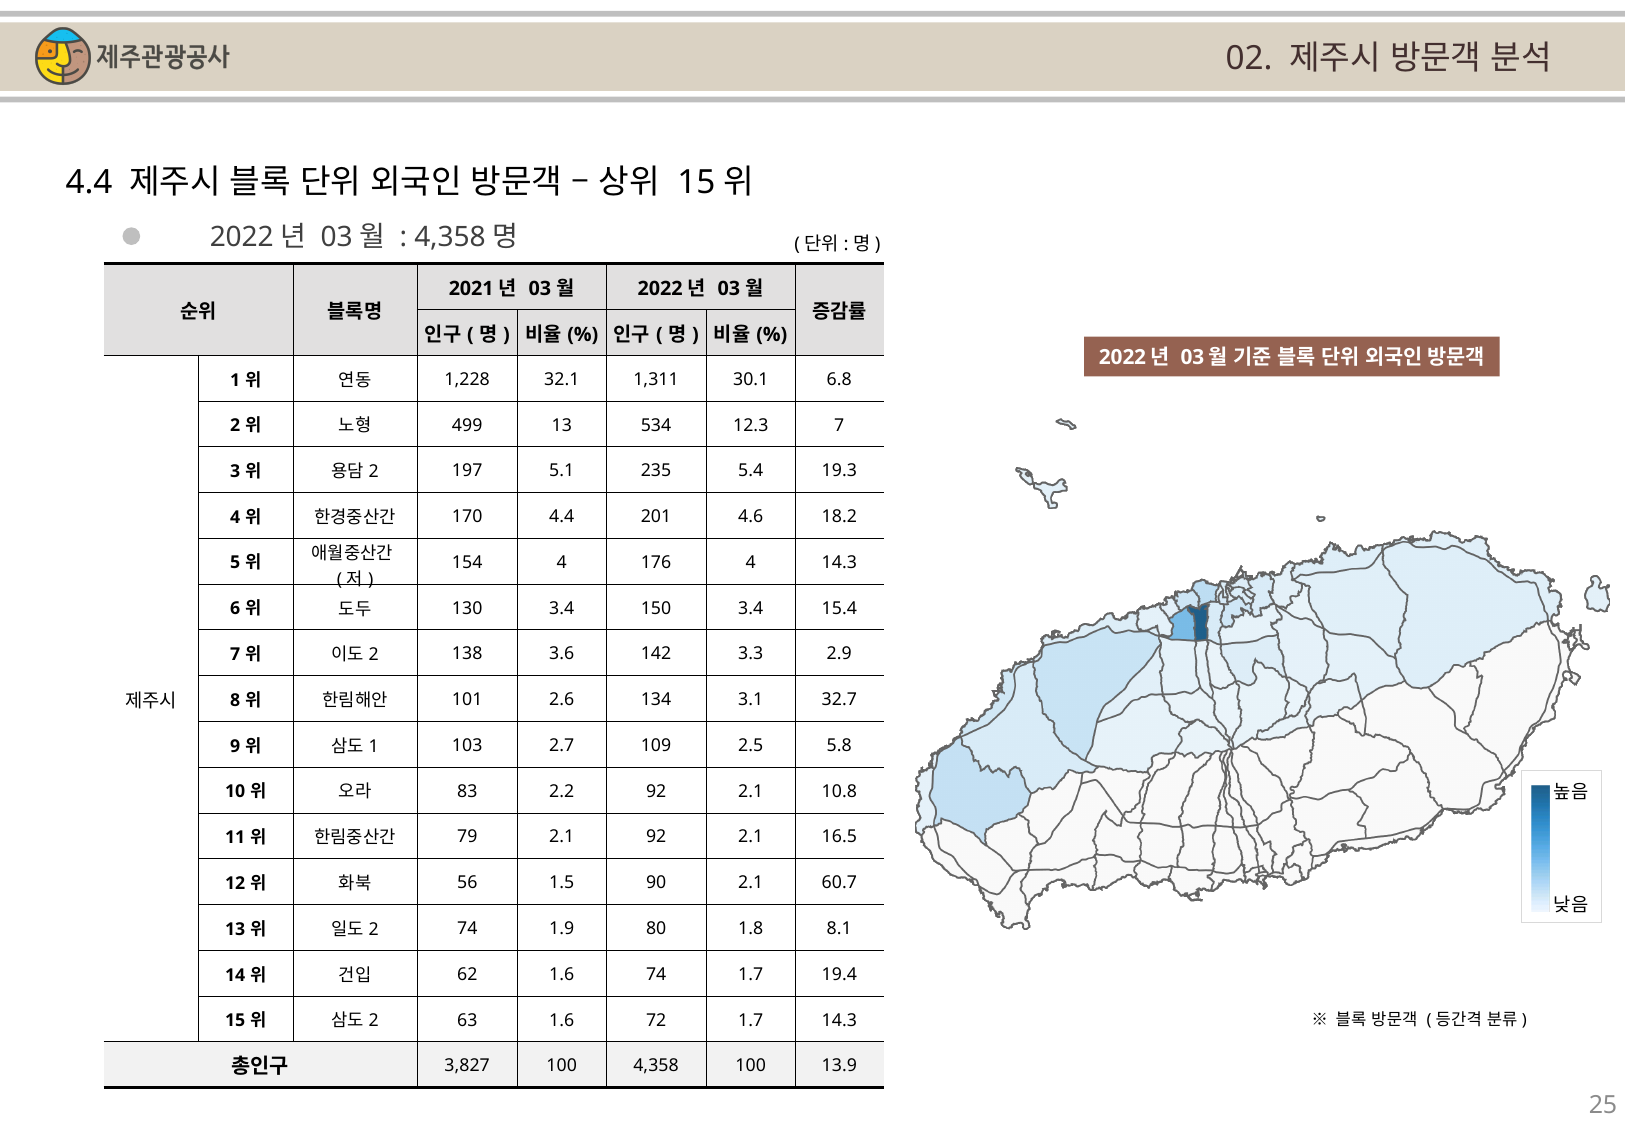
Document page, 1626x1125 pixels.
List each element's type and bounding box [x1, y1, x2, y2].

table_cell [294, 905, 417, 950]
table_cell [294, 585, 417, 629]
table_cell [199, 951, 293, 996]
table_cell [418, 447, 517, 492]
table_cell [199, 447, 293, 492]
table_cell [199, 402, 293, 446]
table_cell [796, 768, 884, 813]
table_cell [707, 814, 795, 858]
table_cell [707, 630, 795, 675]
table_cell [607, 768, 706, 813]
picture [31, 26, 232, 87]
table_cell [518, 768, 606, 813]
table_cell [607, 905, 706, 950]
table_cell [607, 447, 706, 492]
table_cell [796, 356, 884, 401]
table_cell [607, 310, 706, 355]
table_cell [418, 905, 517, 950]
table_cell [294, 402, 417, 446]
table_cell [418, 997, 517, 1041]
text_box [779, 224, 896, 262]
table_cell [294, 493, 417, 538]
table_cell [607, 585, 706, 629]
text_box [194, 210, 534, 260]
table_cell [707, 859, 795, 904]
table_cell [199, 859, 293, 904]
table_cell [707, 676, 795, 721]
table_cell [796, 676, 884, 721]
table_cell [418, 585, 517, 629]
table_cell [199, 768, 293, 813]
table_header [294, 265, 417, 355]
table_cell [418, 630, 517, 675]
table_cell [707, 951, 795, 996]
table_cell [796, 814, 884, 858]
table_cell [518, 402, 606, 446]
table_cell [518, 814, 606, 858]
table_cell [418, 356, 517, 401]
table_cell [518, 997, 606, 1041]
table_cell [294, 768, 417, 813]
table_cell [418, 493, 517, 538]
table_cell [199, 722, 293, 767]
table_cell [294, 722, 417, 767]
table_cell [518, 356, 606, 401]
table_cell [294, 630, 417, 675]
table_header [607, 265, 795, 309]
table_cell [418, 951, 517, 996]
table_cell [518, 676, 606, 721]
table_header [796, 265, 884, 355]
table_cell [707, 1042, 795, 1086]
text_box [1521, 770, 1618, 925]
table_cell [418, 402, 517, 446]
table_cell [199, 630, 293, 675]
table_cell [294, 356, 417, 401]
table_cell [796, 997, 884, 1041]
table_cell [199, 676, 293, 721]
table_cell [607, 814, 706, 858]
table_cell [518, 630, 606, 675]
text_box [1042, 28, 1595, 84]
table_cell [707, 402, 795, 446]
table_cell [796, 1042, 884, 1086]
table_cell [518, 493, 606, 538]
table_cell [199, 356, 293, 401]
table_cell [294, 539, 417, 584]
table_cell [607, 859, 706, 904]
table_cell [294, 447, 417, 492]
table_cell [707, 905, 795, 950]
table_cell [199, 814, 293, 858]
table_cell [707, 768, 795, 813]
table_cell [607, 997, 706, 1041]
table_cell [607, 539, 706, 584]
table_cell [518, 585, 606, 629]
table_cell [607, 493, 706, 538]
table_cell [707, 493, 795, 538]
text_box [50, 152, 1144, 208]
table_cell [707, 585, 795, 629]
table_cell [796, 539, 884, 584]
table_cell [707, 447, 795, 492]
table_cell [518, 859, 606, 904]
table_cell [199, 905, 293, 950]
table_cell [294, 814, 417, 858]
table_cell [707, 997, 795, 1041]
table_cell [418, 1042, 517, 1086]
slide_number [1251, 1063, 1618, 1123]
table_cell [104, 1042, 417, 1086]
table_cell [796, 585, 884, 629]
table_cell [418, 310, 517, 355]
table_cell [607, 676, 706, 721]
table_cell [518, 722, 606, 767]
table_cell [796, 493, 884, 538]
table_cell [607, 722, 706, 767]
table_cell [796, 905, 884, 950]
table_cell [796, 859, 884, 904]
table_cell [796, 630, 884, 675]
table_cell [518, 1042, 606, 1086]
table_cell [199, 585, 293, 629]
table_cell [796, 951, 884, 996]
table_cell [294, 676, 417, 721]
table_cell [607, 356, 706, 401]
table_cell [518, 310, 606, 355]
table_cell [418, 859, 517, 904]
table_header [418, 265, 606, 309]
table_cell [796, 402, 884, 446]
table_cell [104, 356, 198, 1041]
table_cell [199, 493, 293, 538]
table_cell [294, 859, 417, 904]
table_cell [294, 997, 417, 1041]
table_cell [607, 402, 706, 446]
picture [915, 236, 1610, 1112]
table_cell [518, 951, 606, 996]
table_cell [294, 951, 417, 996]
table_cell [418, 814, 517, 858]
table_cell [418, 539, 517, 584]
table_cell [418, 676, 517, 721]
table_cell [199, 539, 293, 584]
text_box [121, 226, 141, 246]
table_cell [518, 539, 606, 584]
table_cell [607, 951, 706, 996]
table_cell [707, 722, 795, 767]
table_cell [607, 1042, 706, 1086]
table_cell [707, 539, 795, 584]
table_cell [607, 630, 706, 675]
table_cell [707, 310, 795, 355]
table_cell [418, 768, 517, 813]
table_header [104, 265, 293, 355]
table_cell [518, 905, 606, 950]
table_cell [418, 722, 517, 767]
table_cell [796, 722, 884, 767]
table_cell [518, 447, 606, 492]
table_cell [796, 447, 884, 492]
table_cell [199, 997, 293, 1041]
table_cell [707, 356, 795, 401]
